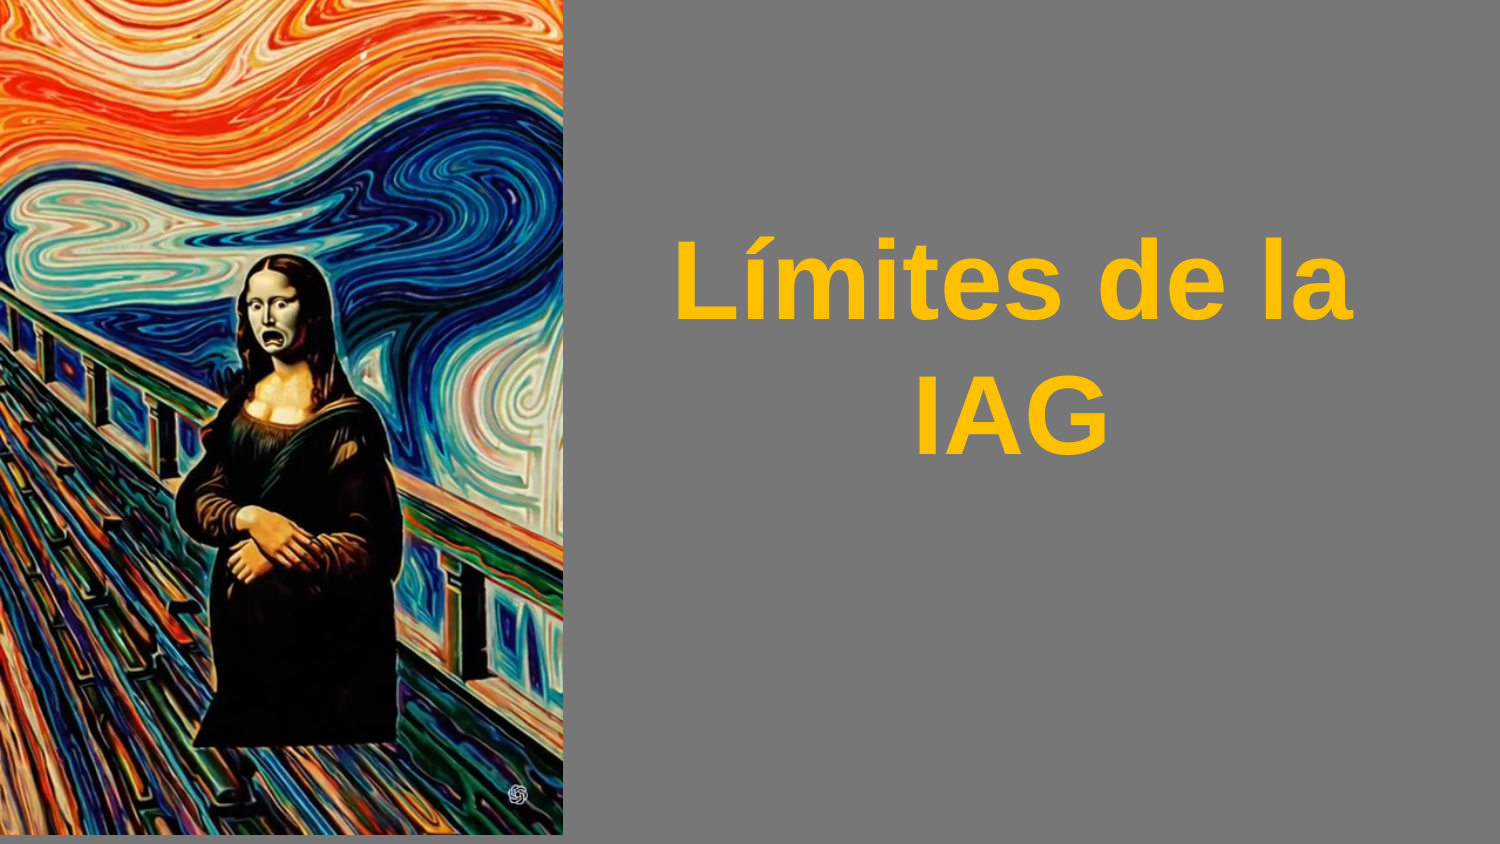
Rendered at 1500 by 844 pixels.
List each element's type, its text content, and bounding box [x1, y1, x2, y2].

picture [0, 0, 563, 835]
text_box Límites de la IAG [637, 199, 1388, 485]
